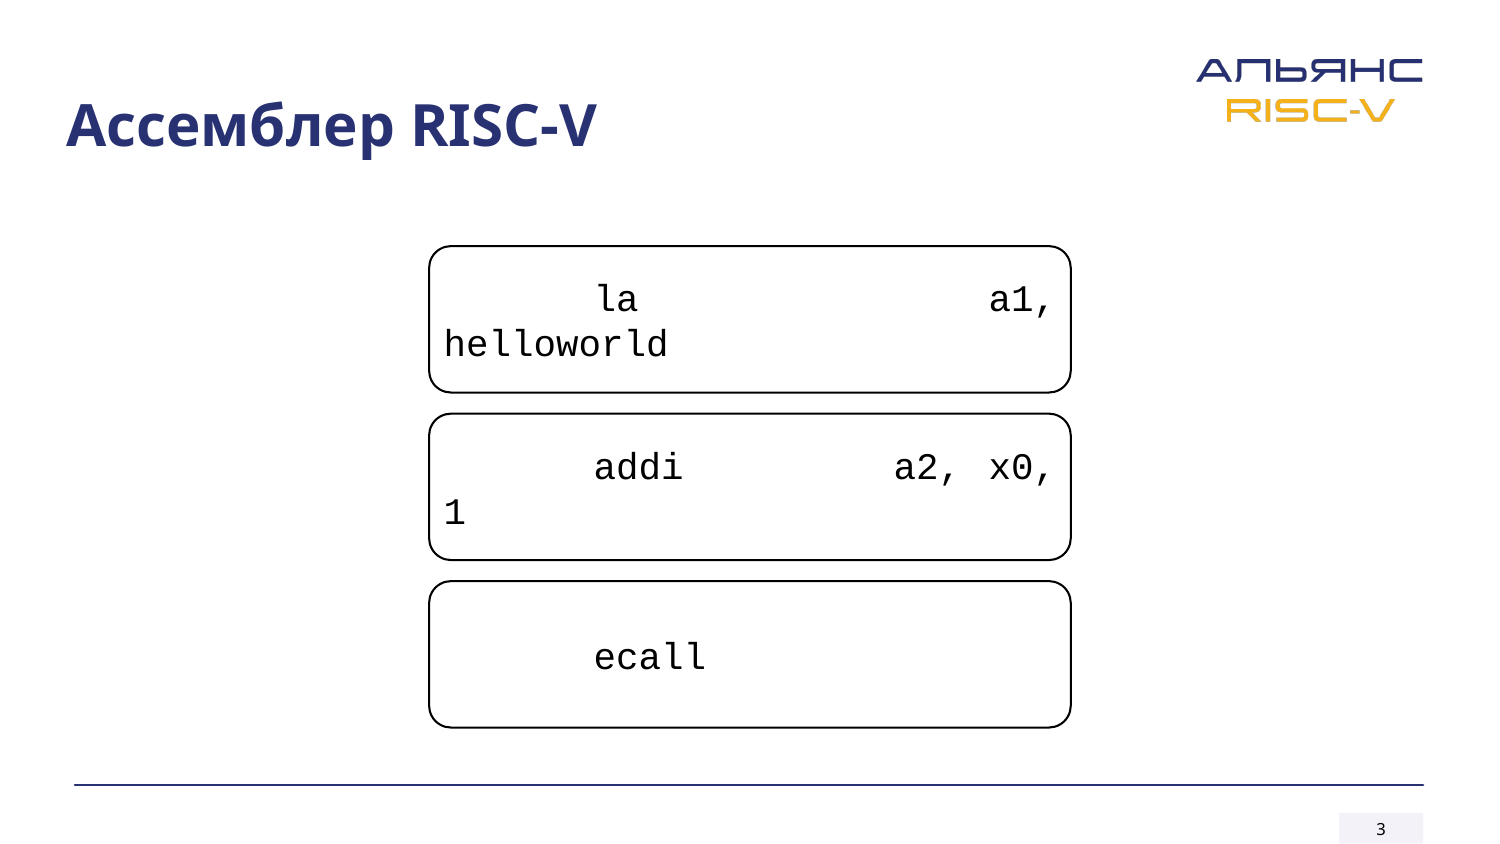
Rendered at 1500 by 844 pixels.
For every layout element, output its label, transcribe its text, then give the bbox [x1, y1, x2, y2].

picture [1196, 59, 1423, 122]
title Ассемблер RISC-V [51, 72, 1196, 126]
text_box la a1, helloworld [429, 246, 1071, 393]
text_box addi a2, x0, 1 [429, 413, 1071, 561]
text_box ecall [429, 581, 1071, 728]
